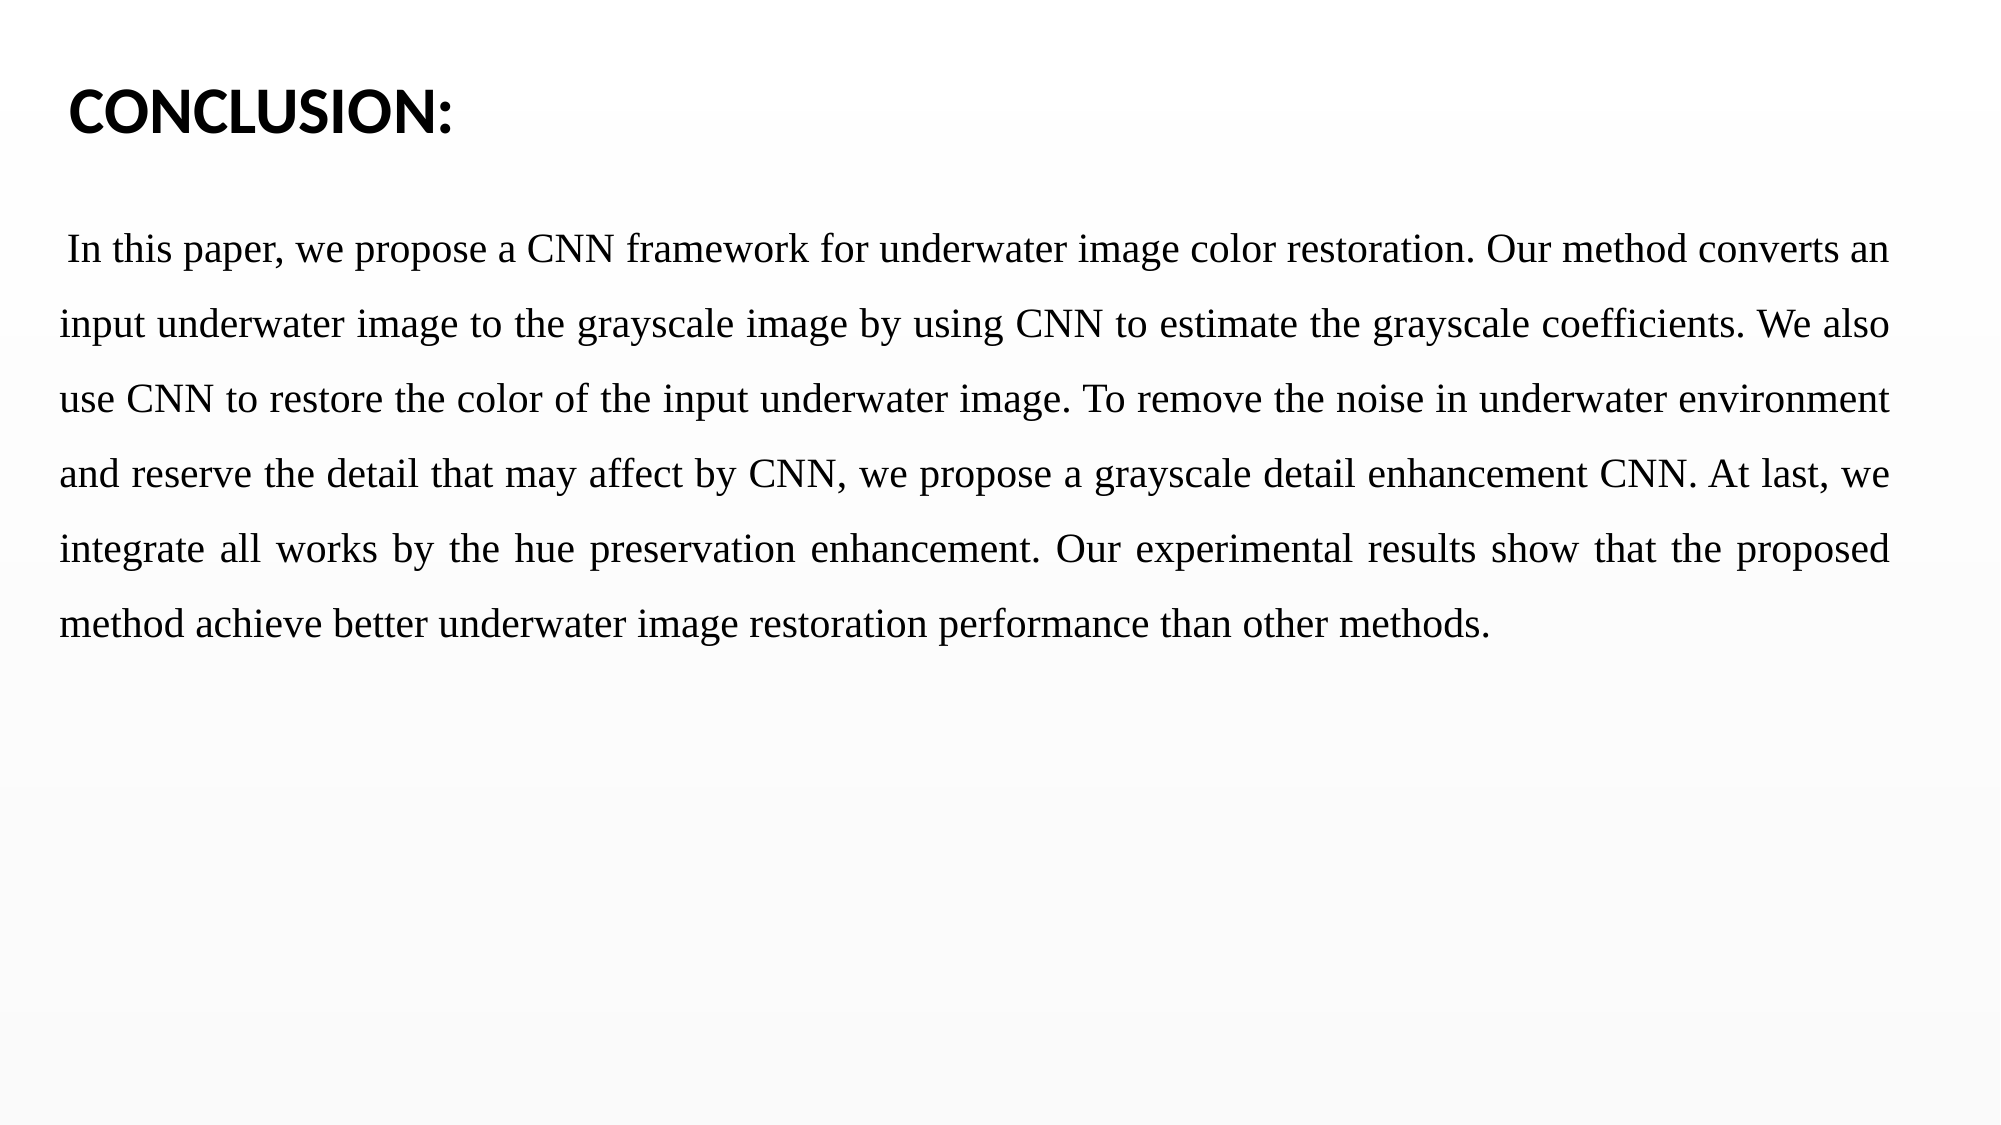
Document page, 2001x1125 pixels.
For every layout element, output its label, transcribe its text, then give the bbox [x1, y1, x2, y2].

text_box CONCLUSION: [54, 59, 1083, 155]
text_box In this paper, we propose a CNN framework for underwater image color restoration. Our method converts an input underwater image to the grayscale image by using CNN to estimate the grayscale coefficients. We also use CNN to restore the color of the input underwater image. To remove the noise in underwater environment and reserve the detail that may affect by CNN, we propose a grayscale detail enhancement CNN. At last, we integrate all works by the hue preservation enhancement. Our experimental results show that the proposed method achieve better underwater image restoration performance than other methods. [31, 188, 1907, 739]
